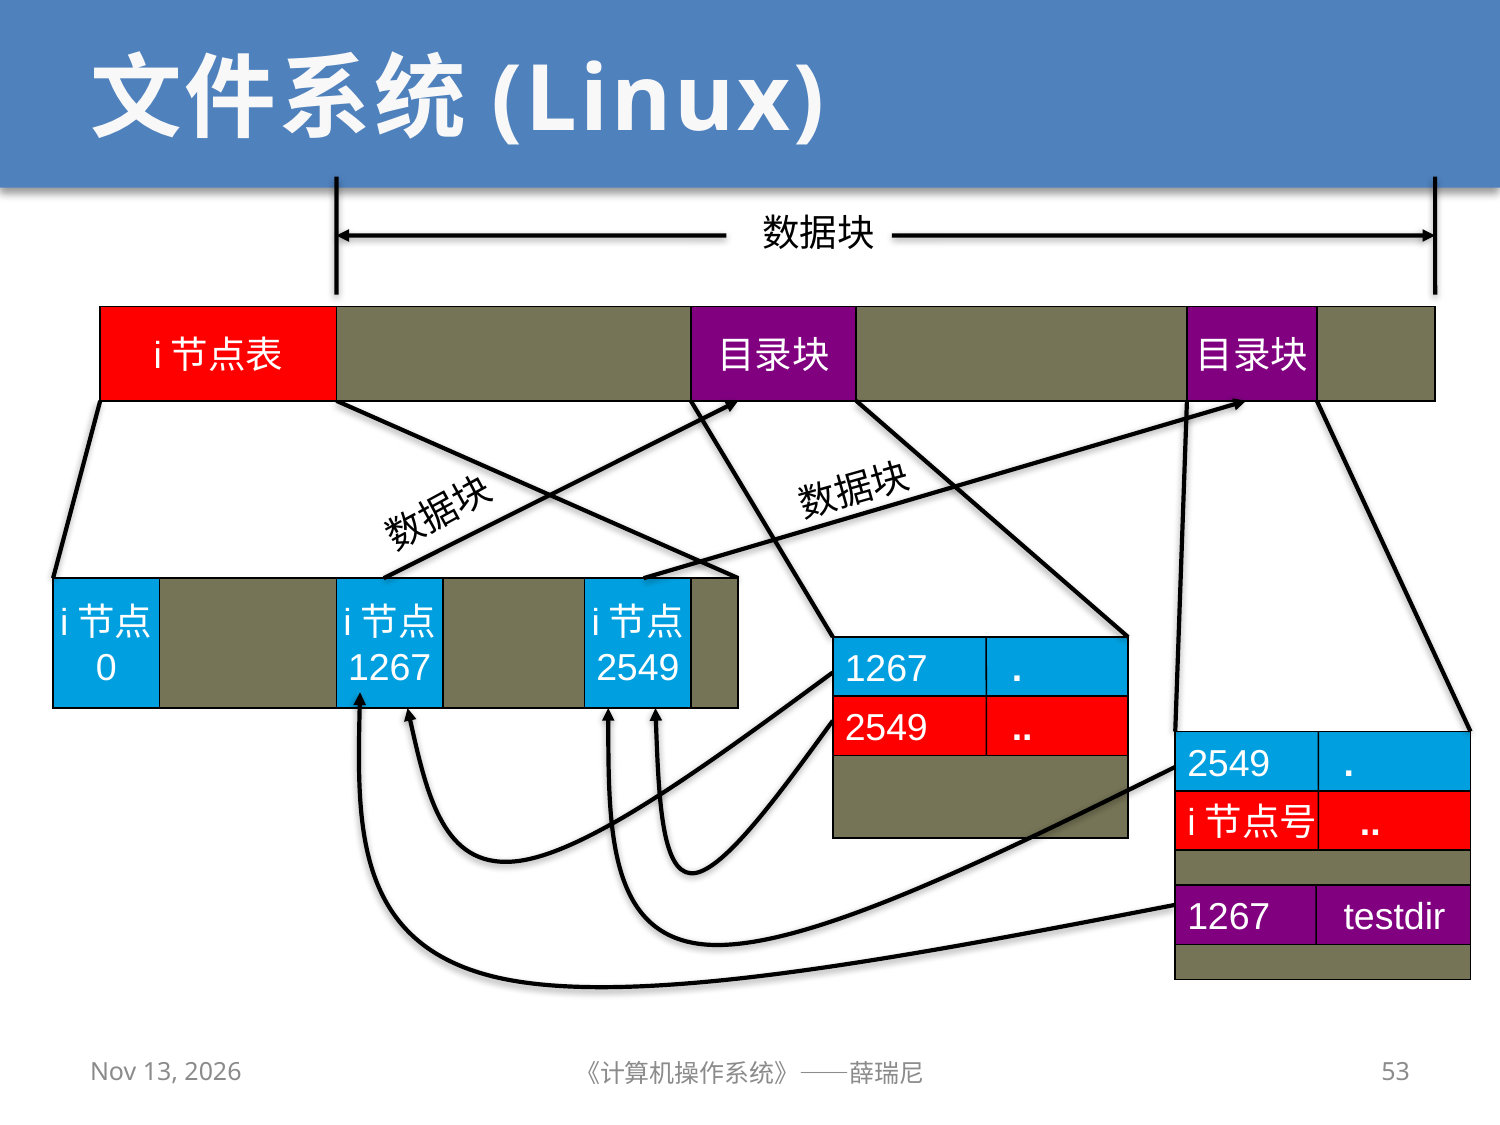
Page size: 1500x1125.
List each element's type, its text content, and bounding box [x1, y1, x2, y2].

text_box [51, 400, 103, 579]
text_box [856, 306, 1186, 399]
slide_number 53 [1074, 1042, 1425, 1103]
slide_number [75, 1042, 425, 1103]
text_box 数据块 [750, 202, 887, 260]
text_box 目录块 [1186, 306, 1316, 399]
text_box [353, 692, 1169, 990]
footer 《计算机操作系统》——薛瑞尼 [512, 1042, 988, 1103]
text_box [442, 587, 584, 703]
title 文件系统(Linux) [75, 0, 1425, 188]
text_box [1132, 762, 1169, 791]
text_box [336, 306, 690, 401]
text_box [334, 176, 339, 295]
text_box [369, 400, 642, 579]
text_box [422, 684, 685, 753]
text_box [1316, 306, 1436, 399]
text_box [690, 587, 1129, 839]
text_box [335, 401, 364, 416]
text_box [1174, 400, 1471, 981]
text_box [643, 400, 1173, 579]
text_box i节点表 [100, 306, 336, 401]
text_box [1433, 176, 1438, 295]
text_box [968, 847, 1016, 857]
text_box [602, 708, 685, 775]
text_box i节点 2549 [584, 587, 685, 691]
text_box [891, 229, 1428, 242]
text_box i节点 0 [53, 578, 159, 709]
text_box [344, 229, 727, 242]
text_box 目录块 [690, 306, 856, 398]
text_box [654, 708, 685, 713]
text_box [159, 578, 336, 709]
text_box i节点 1267 [336, 578, 442, 709]
